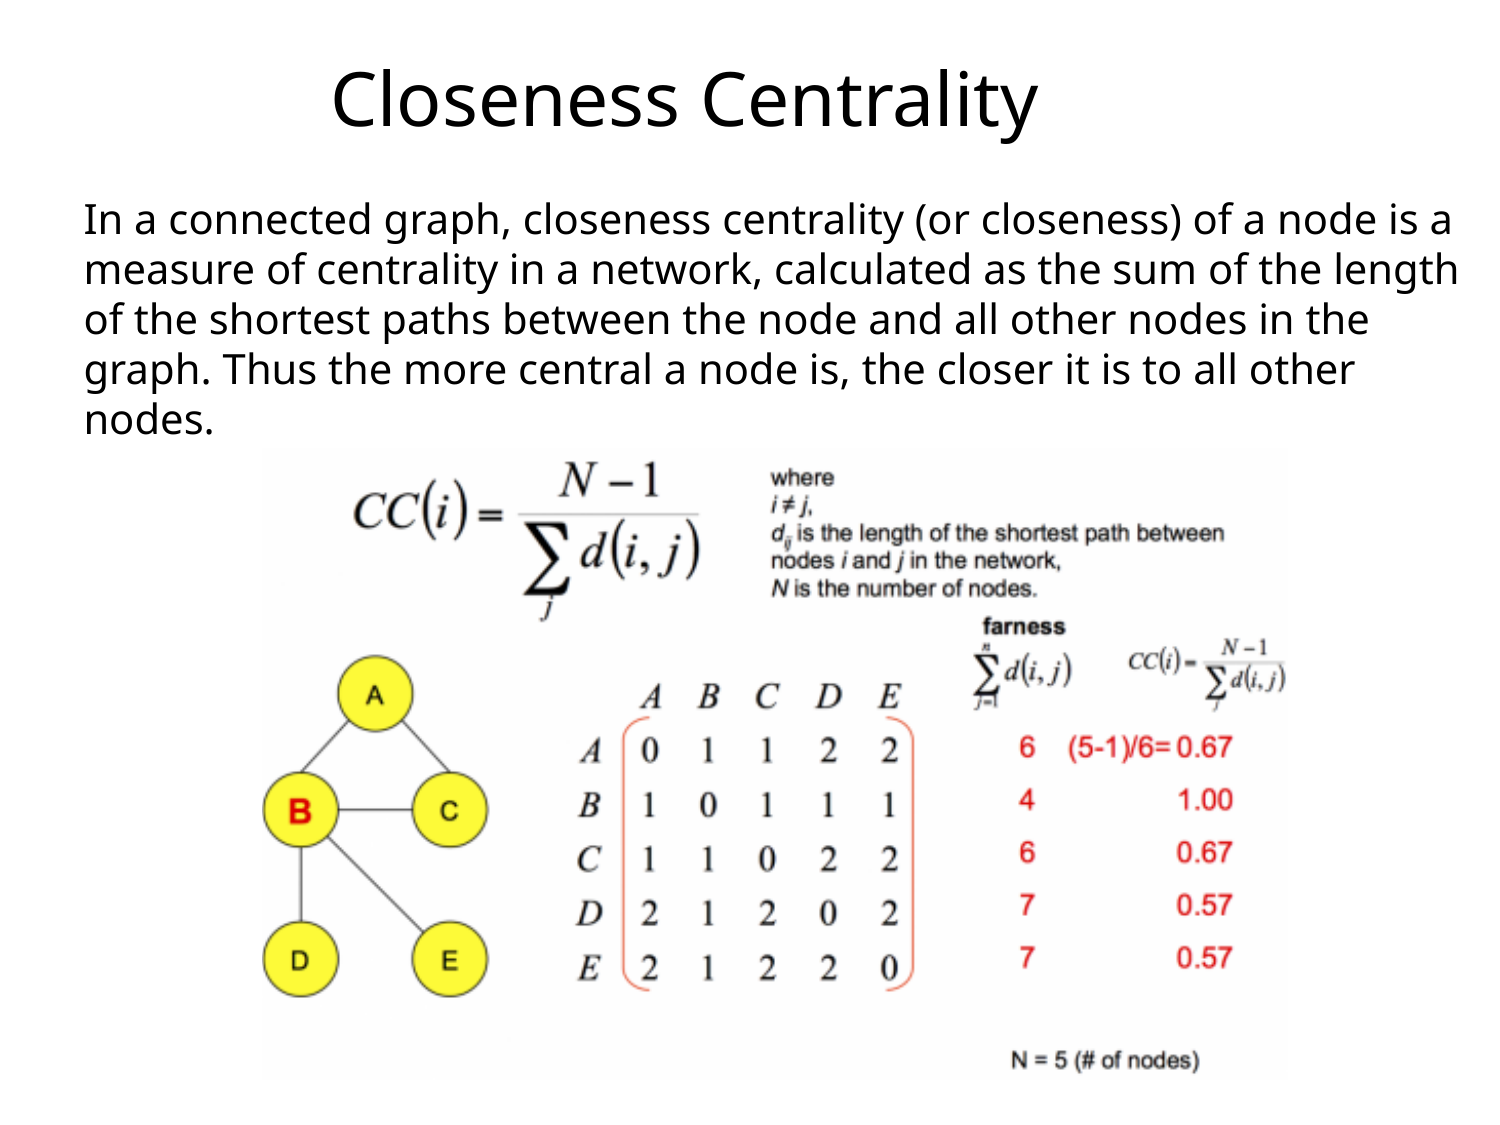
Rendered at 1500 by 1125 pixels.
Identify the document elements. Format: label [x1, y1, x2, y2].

text_box [315, 43, 1054, 149]
text_box [68, 185, 1482, 451]
list [262, 448, 1288, 1081]
